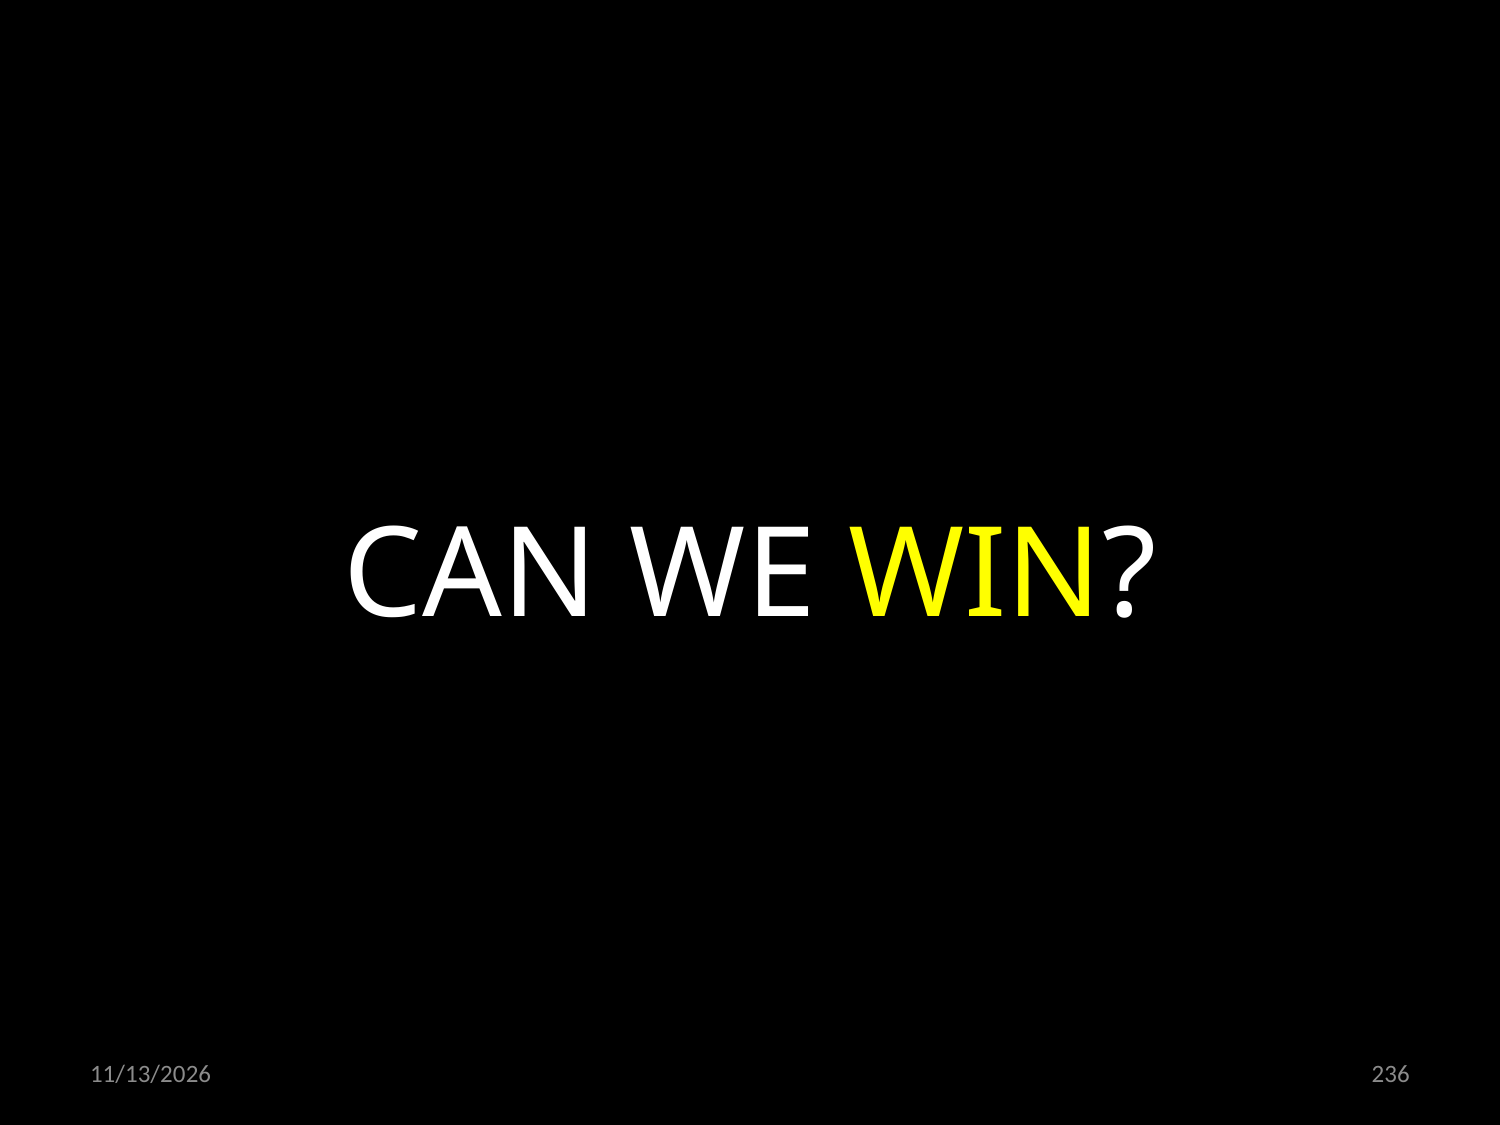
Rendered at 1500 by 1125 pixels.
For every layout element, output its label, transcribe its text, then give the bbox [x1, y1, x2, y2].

slide_number 236 [1074, 1042, 1425, 1103]
list CAN WE WIN? [0, 484, 1500, 586]
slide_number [75, 1042, 425, 1103]
